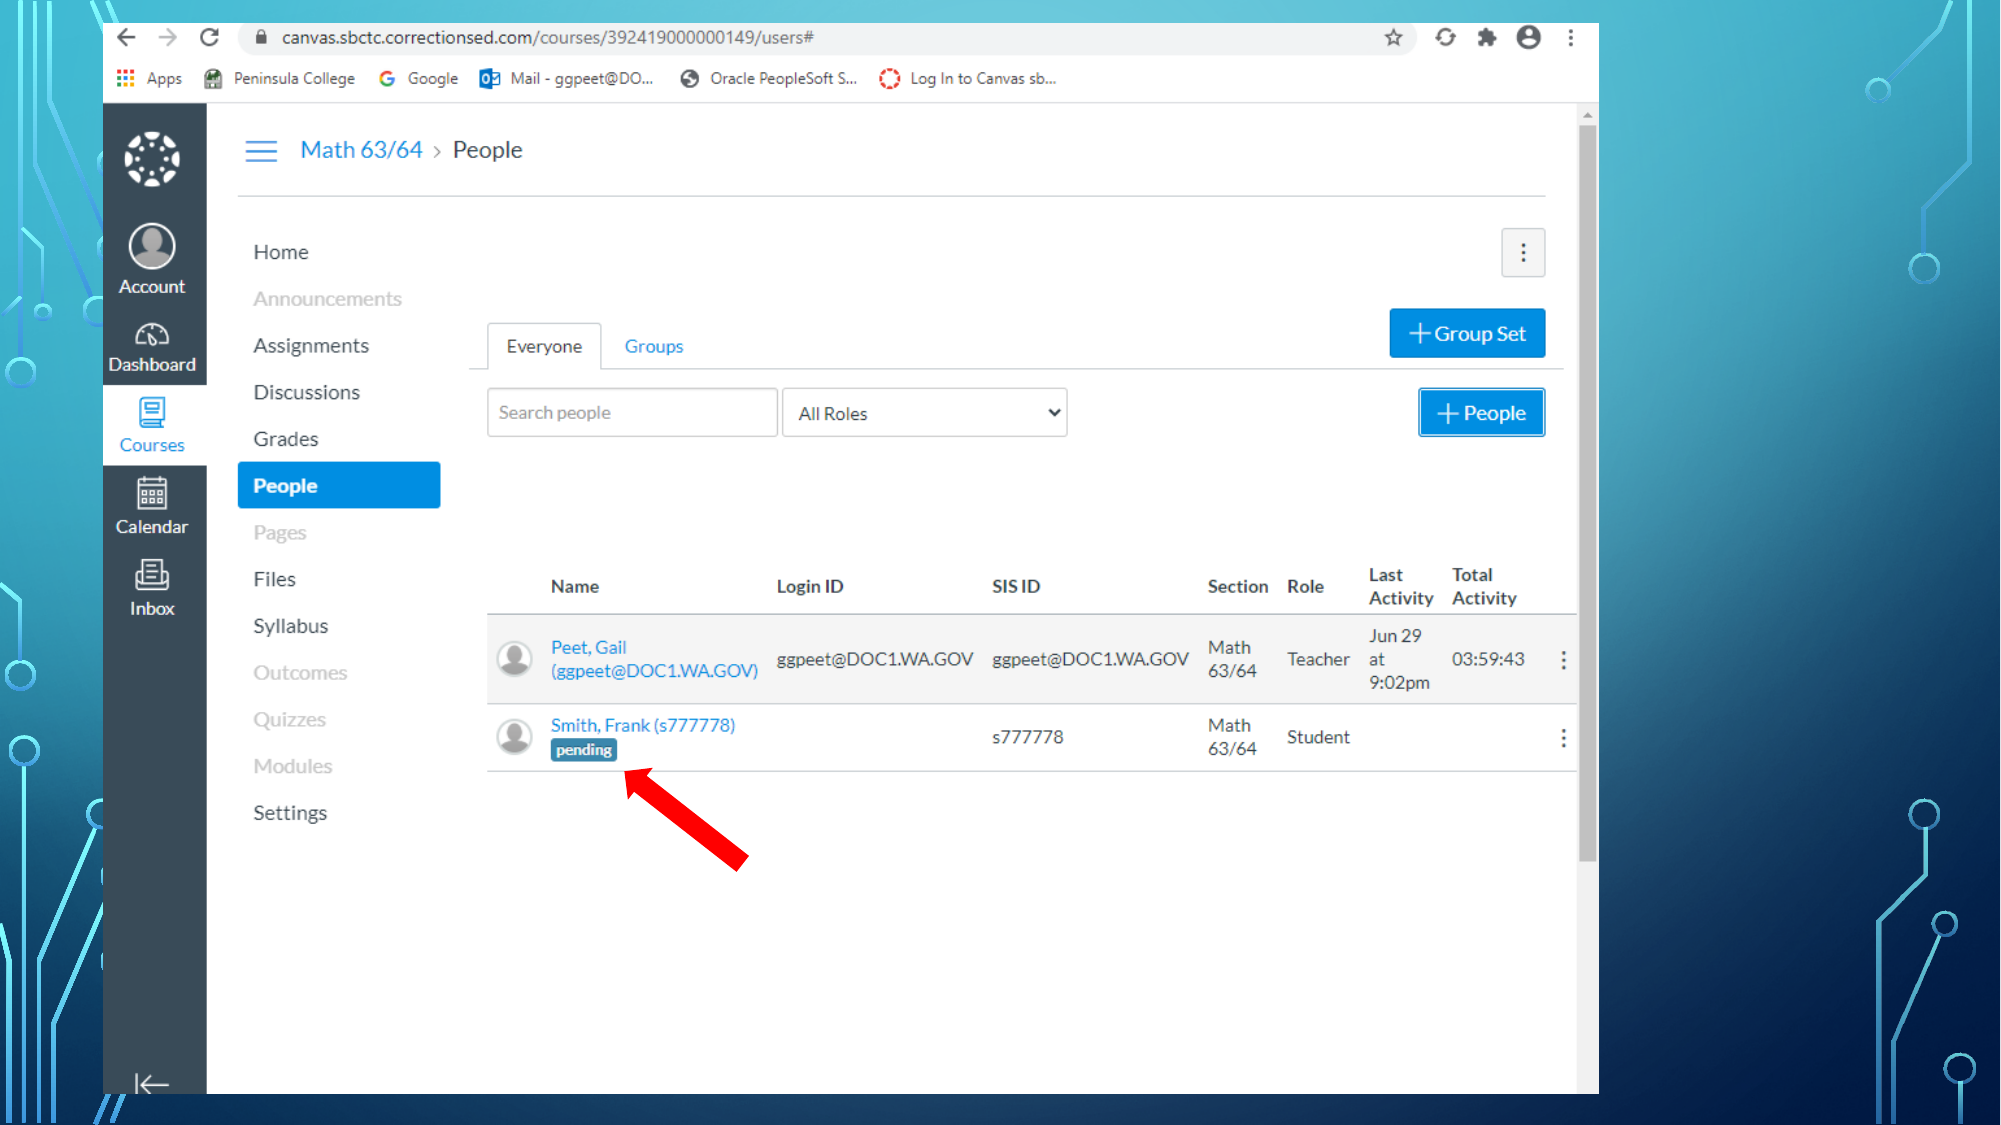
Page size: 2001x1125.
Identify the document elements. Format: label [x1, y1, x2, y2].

picture [102, 23, 1599, 1095]
